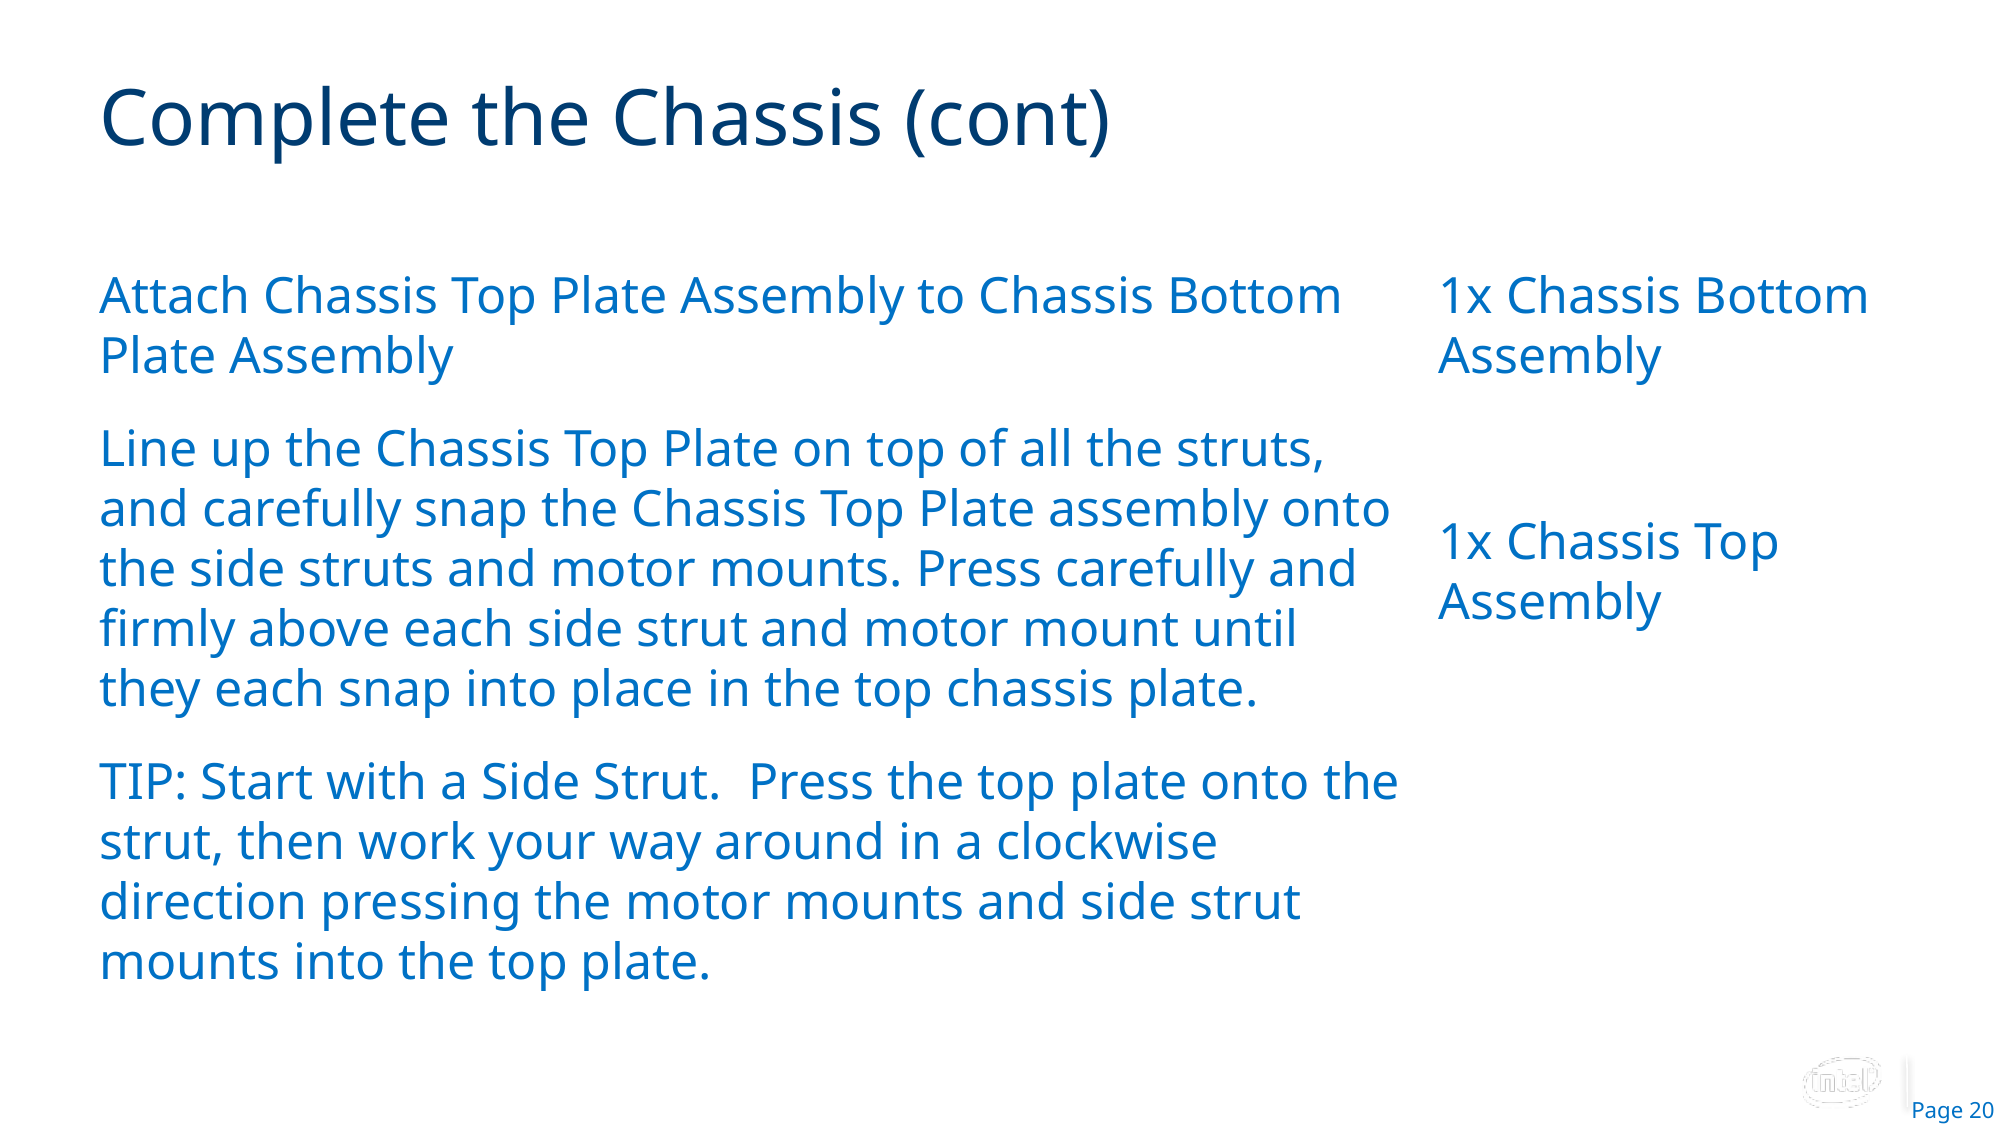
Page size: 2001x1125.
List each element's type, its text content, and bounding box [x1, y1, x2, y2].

list Attach Chassis Top Plate Assembly to Chassis Bottom Plate Assembly Line up the Chassis Top Plate on top of all the struts, and carefully snap the Chassis Top Plate assembly onto the side struts and motor mounts. Press carefully and firmly above each side strut and motor mount until they each snap into place in the top chassis plate. TIP: Start with a Side Strut. Press the top plate onto the strut, then work your way around in a clockwise direction pressing the motor mounts and side strut mounts into the top plate. [99, 263, 1408, 1013]
list 1x Chassis Bottom Assembly 1x Chassis Top Assembly [1438, 263, 1900, 1013]
title Complete the Chassis (cont) [99, 67, 1900, 258]
slide_number 20 [1503, 1055, 1970, 1116]
text_box Page 20 [1528, 1080, 1995, 1125]
